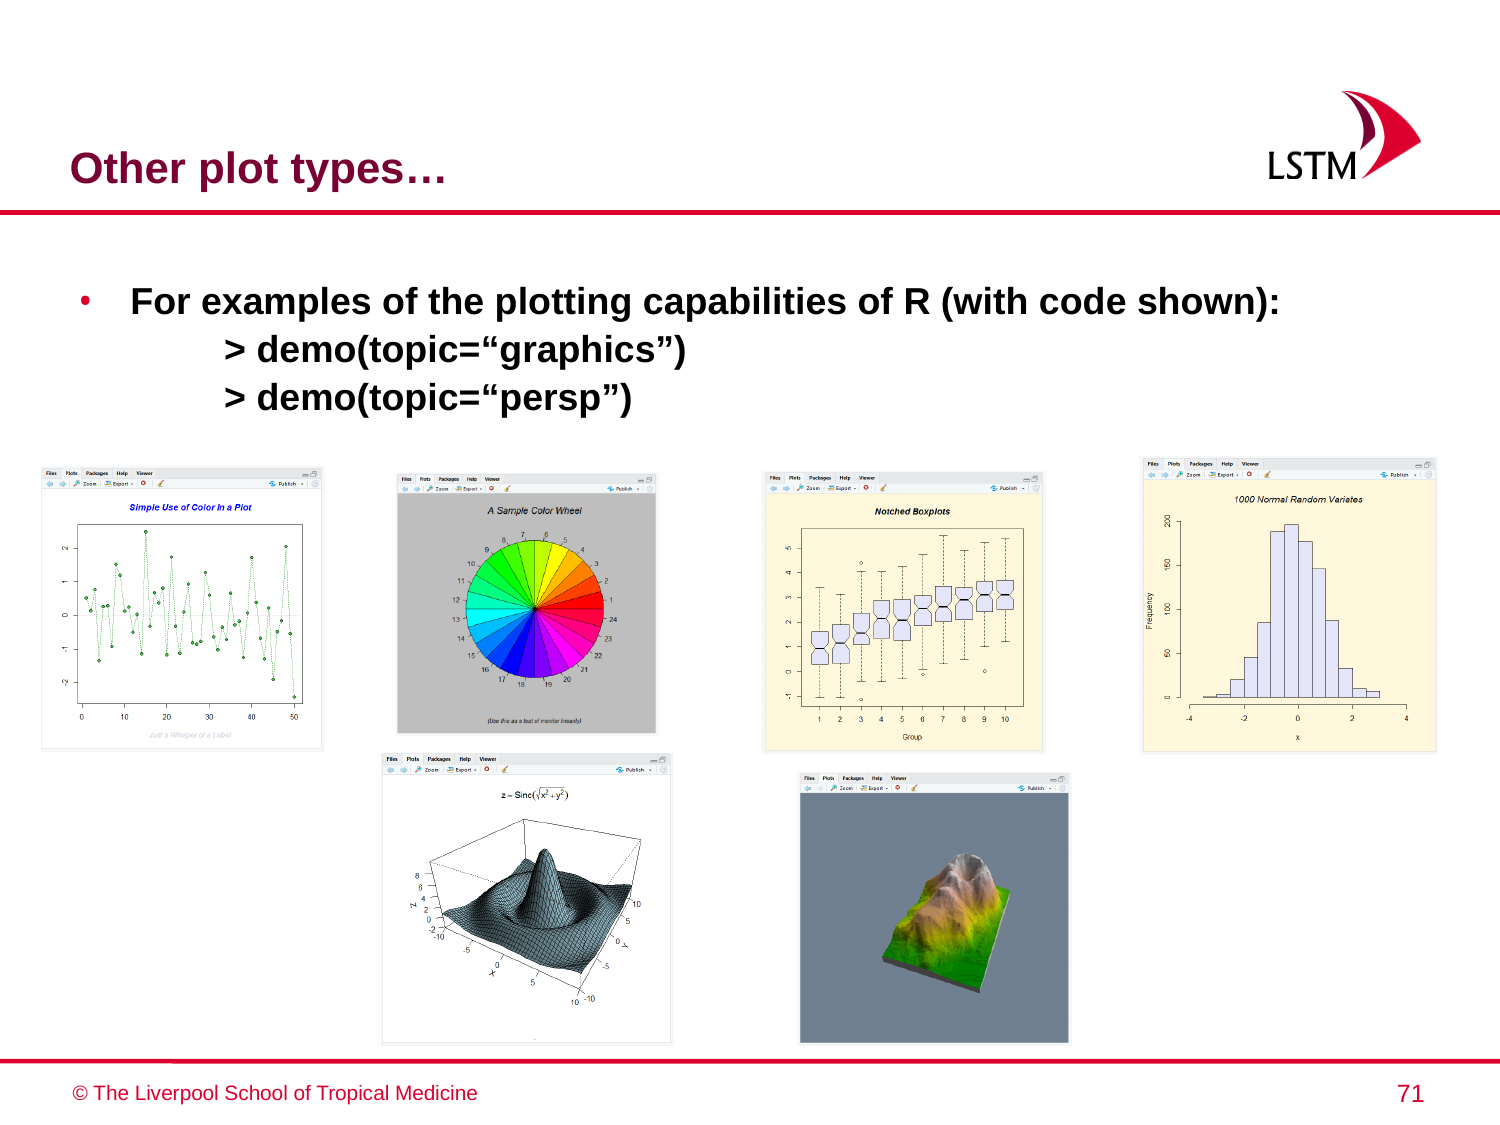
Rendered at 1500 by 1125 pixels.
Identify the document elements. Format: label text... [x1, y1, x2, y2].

picture [41, 466, 326, 752]
picture [1139, 456, 1439, 755]
picture [395, 473, 660, 737]
picture [761, 471, 1046, 754]
picture [796, 771, 1073, 1046]
list For examples of the plotting capabilities of R (with code shown): > demo(topic=“graphics”) > demo(topic=“persp”) [58, 274, 1413, 1013]
picture [380, 752, 674, 1046]
title Other plot types… [54, 99, 1118, 201]
picture [1269, 91, 1421, 179]
